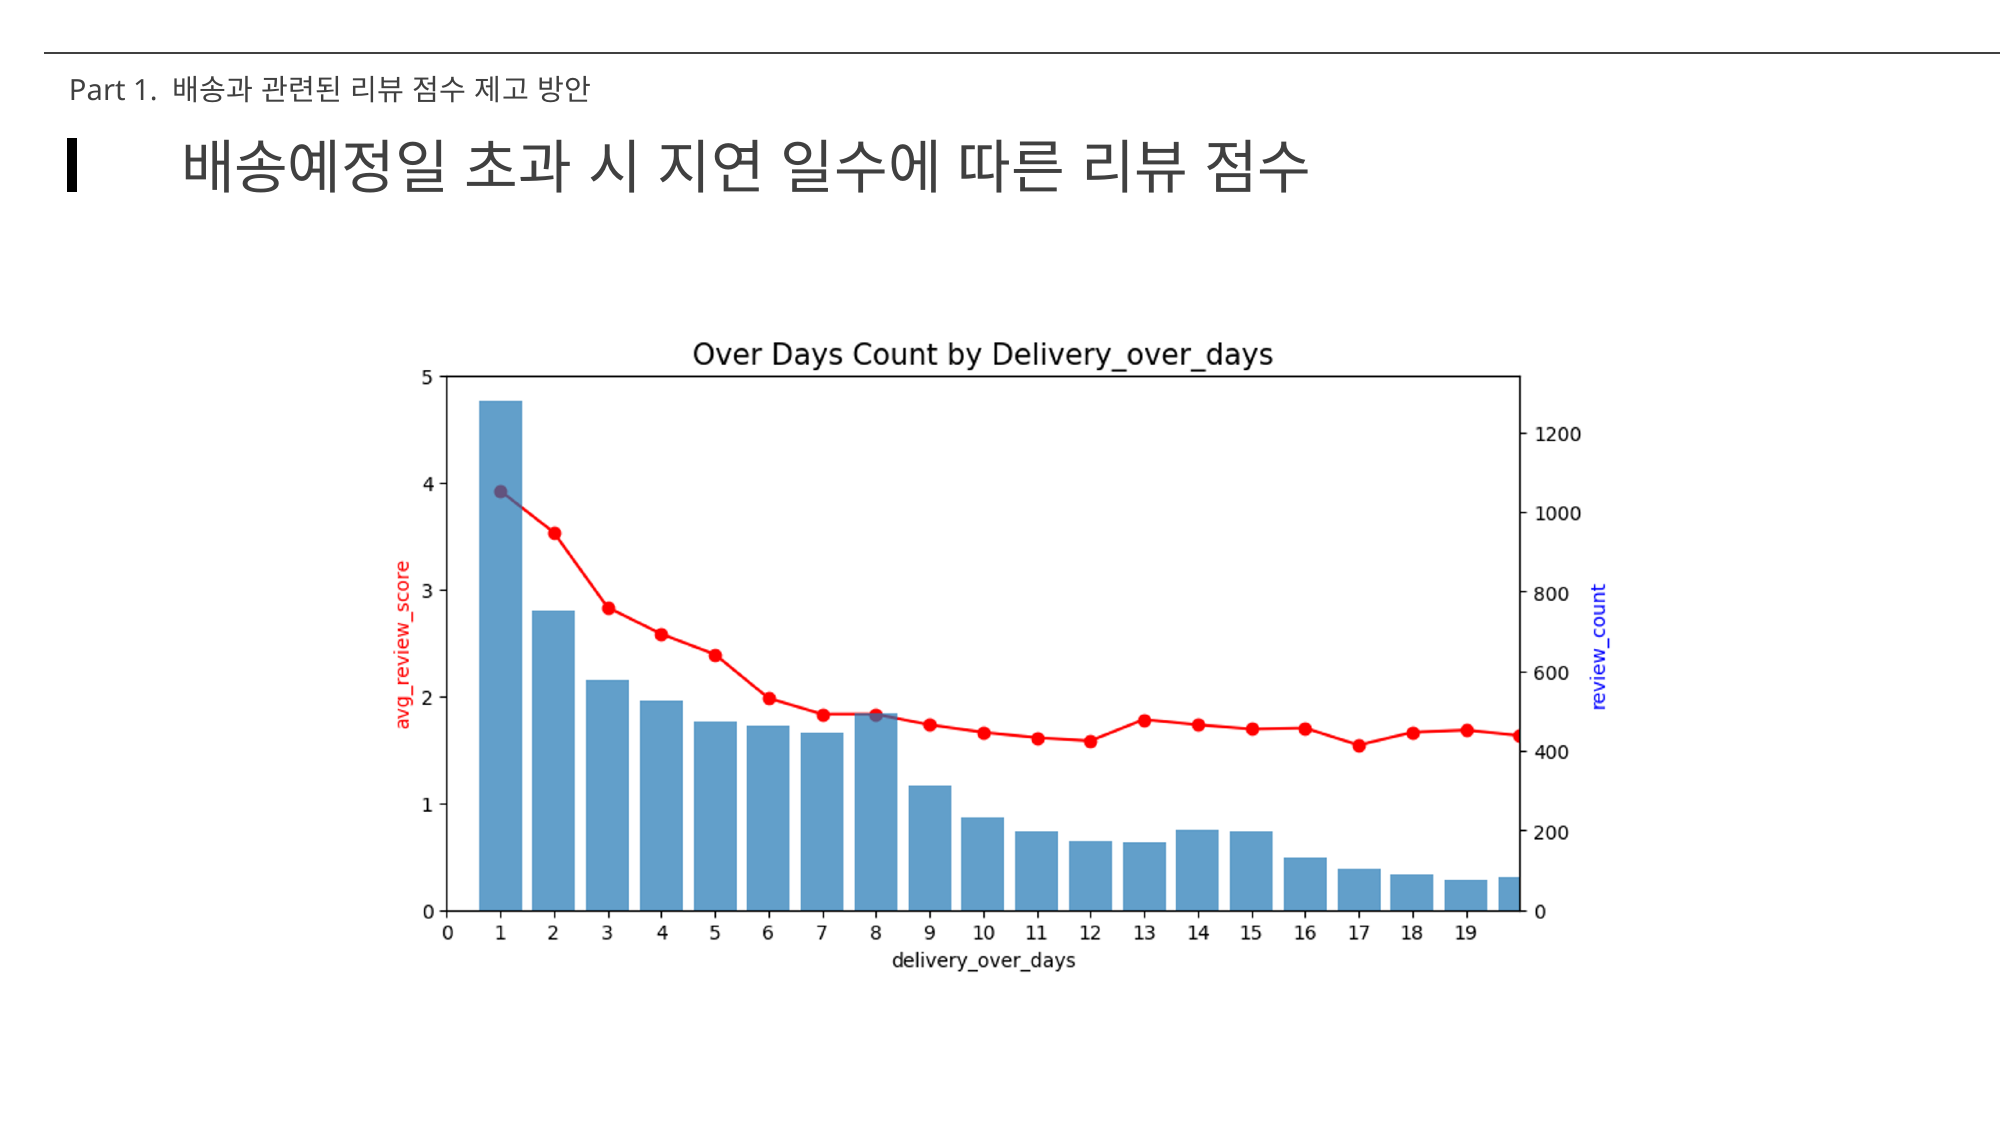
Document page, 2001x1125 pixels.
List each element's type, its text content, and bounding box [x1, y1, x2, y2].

text_box Part 1. 배송과 관련된 리뷰 점수 제고 방안 [54, 64, 676, 114]
text_box 배송예정일 초과 시 지연 일수에 따른 리뷰 점수 [166, 122, 1327, 208]
picture [379, 328, 1621, 983]
